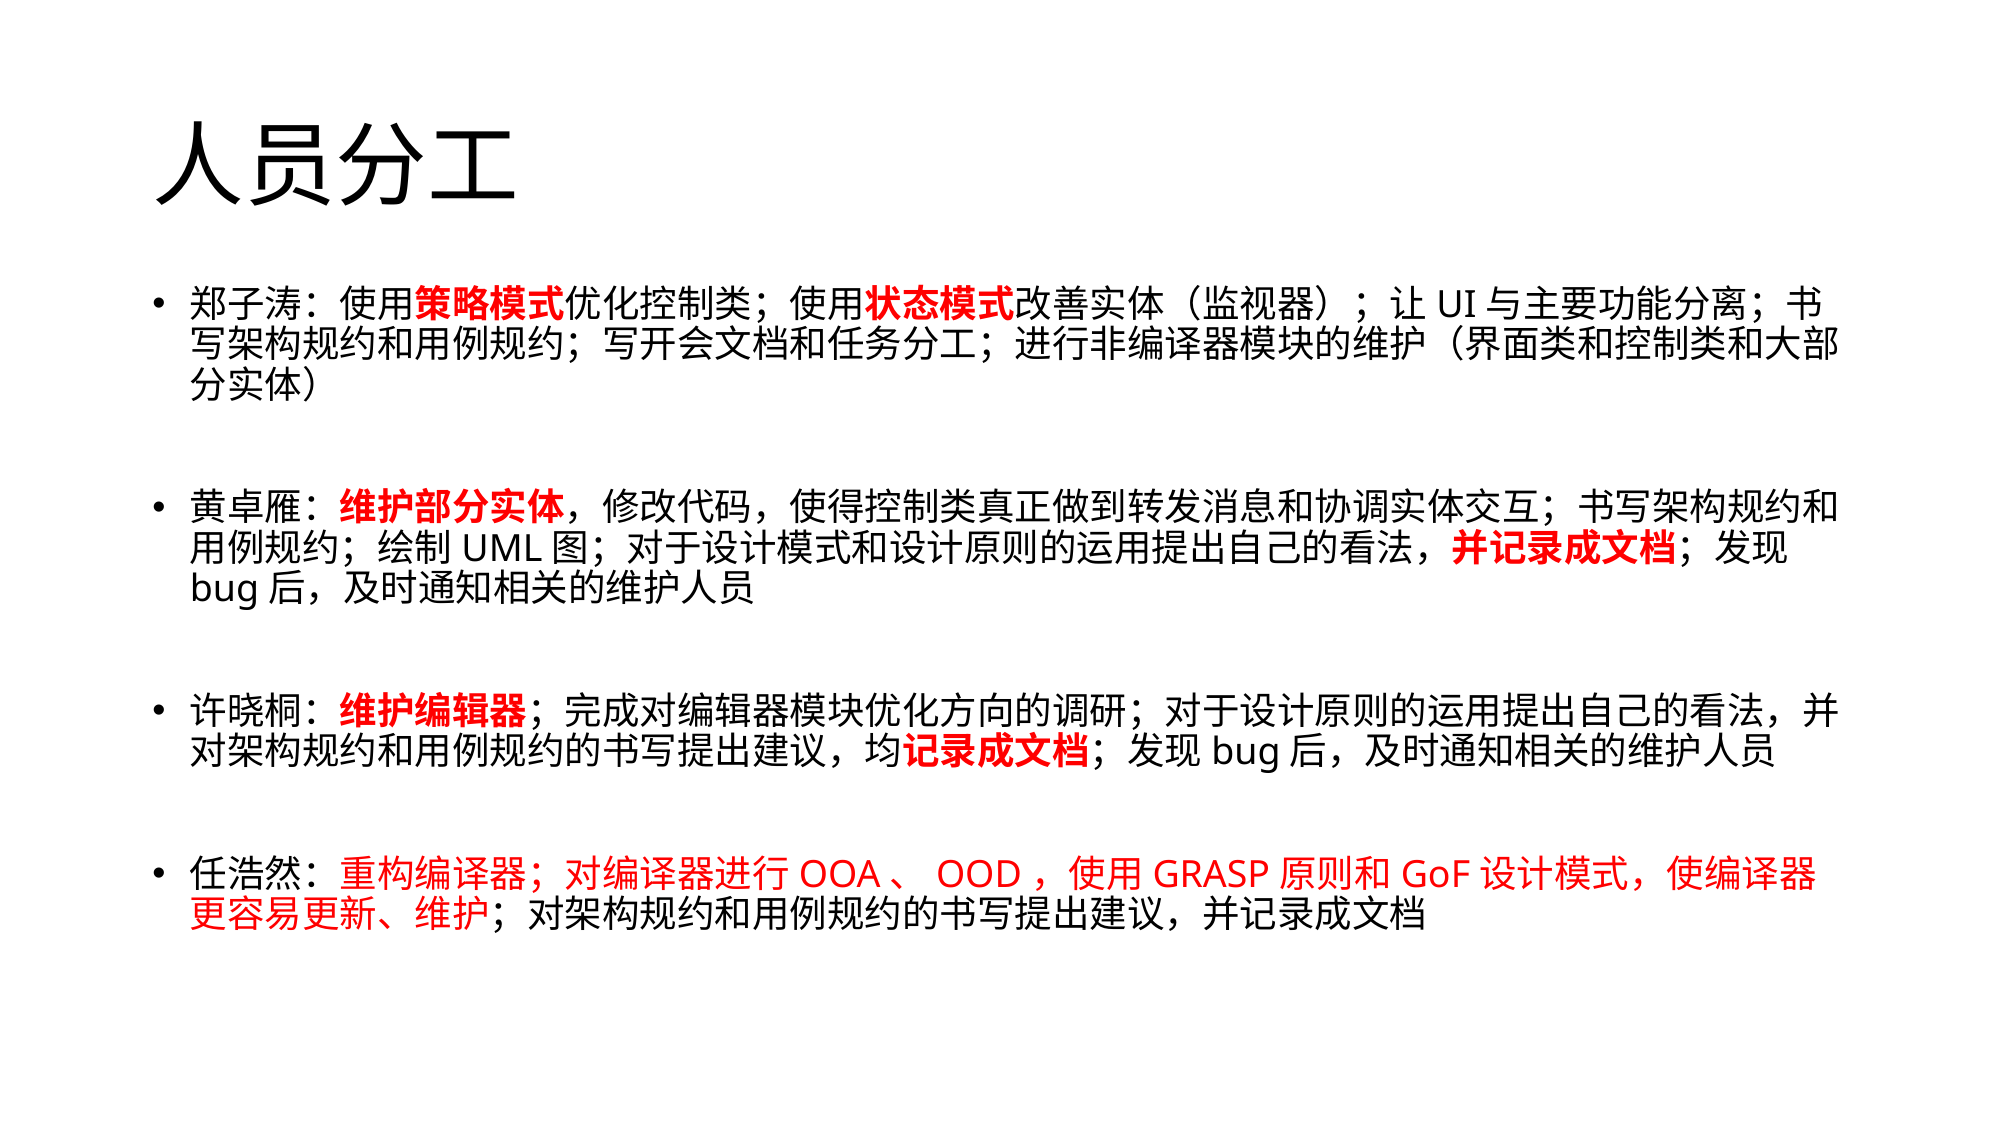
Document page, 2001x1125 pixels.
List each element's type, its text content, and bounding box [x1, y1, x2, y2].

title 人员分工 [137, 59, 1863, 277]
list 郑子涛：使用策略模式优化控制类；使用状态模式改善实体（监视器）；让UI与主要功能分离；书写架构规约和用例规约；写开会文档和任务分工；进行非编译器模块的维护（界面类和控制类和大部分实体） 黄卓雁：维护部分实体，修改代码，使得控制类真正做到转发消息和协调实体交互；书写架构规约和用例规约；绘制UML图；对于设计模式和设计原则的运用提出自己的看法，并记录成文档；发现bug后，及时通知相关的维护人员 许晓桐：维护编辑器；完成对编辑器模块优化方向的调研；对于设计原则的运用提出自己的看法，并对架构规约和用例规约的书写提出建议，均记录成文档；发现bug后，及时通知相关的维护人员 任浩然：重构编译器；对编译器进行OOA、OOD，使用GRASP原则和GoF设计模式，使编译器更容易更新、维护；对架构规约和用例规约的书写提出建议，并记录成文档 [137, 277, 1863, 1037]
